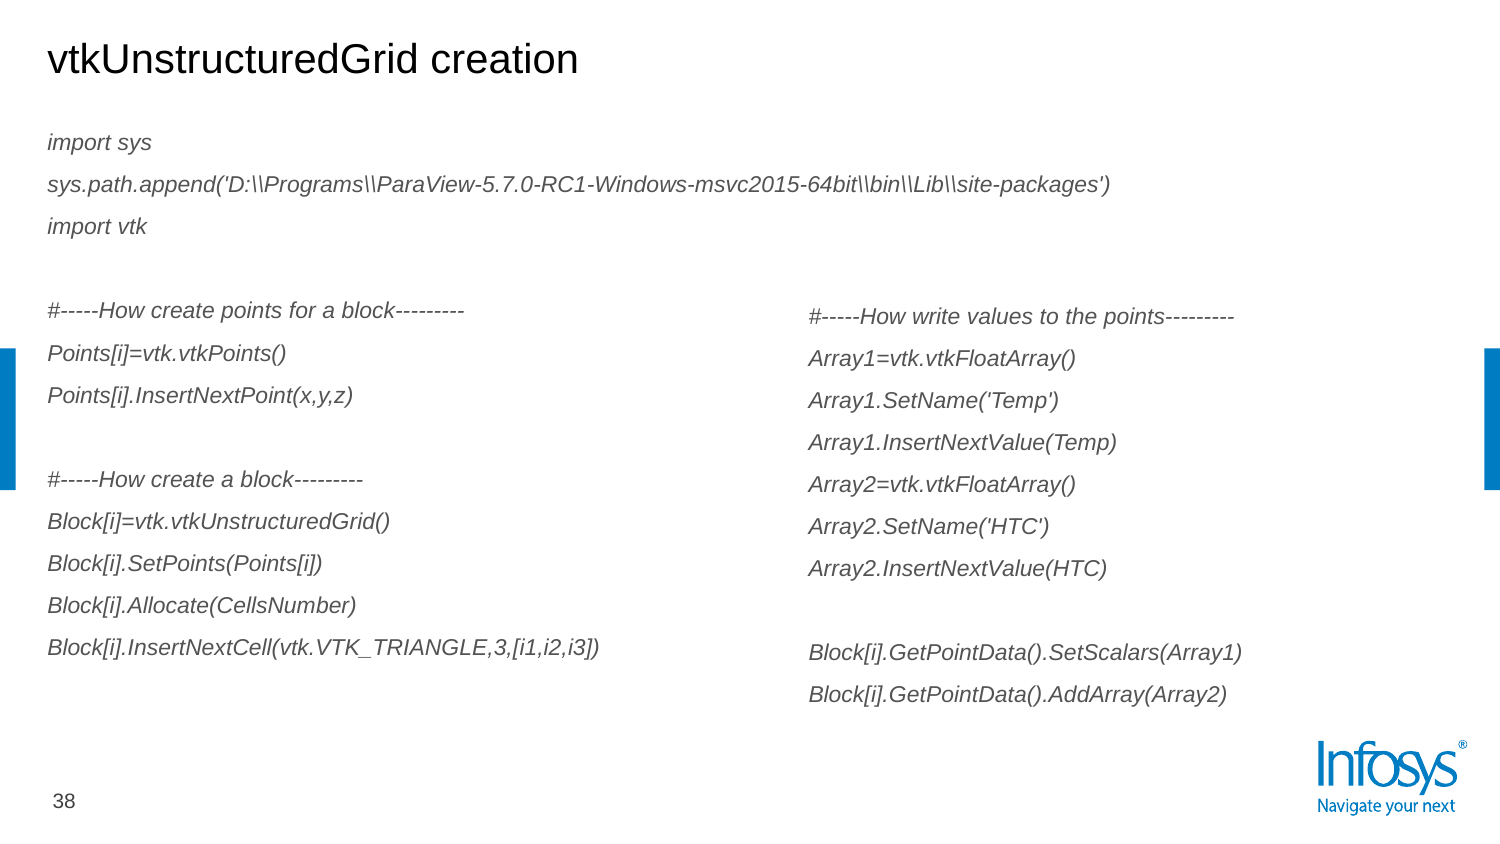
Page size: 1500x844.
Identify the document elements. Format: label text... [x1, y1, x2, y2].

slide_number 38 [37, 780, 115, 826]
text_box #-----How write values to the points--------- Array1=vtk.vtkFloatArray() Array1.SetName('Temp') Array1.InsertNextValue(Temp) Array2=vtk.vtkFloatArray() Array2.SetName('HTC') Array2.InsertNextValue(HTC) Block[i].GetPointData().SetScalars(Array1) Block[i].GetPointData().AddArray(Array2) [793, 293, 1392, 766]
title vtkUnstructuredGrid creation [32, 24, 1464, 99]
list import sys sys.path.append('D:\\Programs\\ParaView-5.7.0-RC1-Windows-msvc2015-64bit\\bin\\Lib\\site-packages') import vtk #-----How create points for a block--------- Points[i]=vtk.vtkPoints() Points[i].InsertNextPoint(x,y,z) #-----How create a block--------- Block[i]=vtk.vtkUnstructuredGrid() Block[i].SetPoints(Points[i]) Block[i].Allocate(CellsNumber) Block[i].InsertNextCell(vtk.VTK_TRIANGLE,3,[i1,i2,i3]) [32, 120, 1128, 682]
